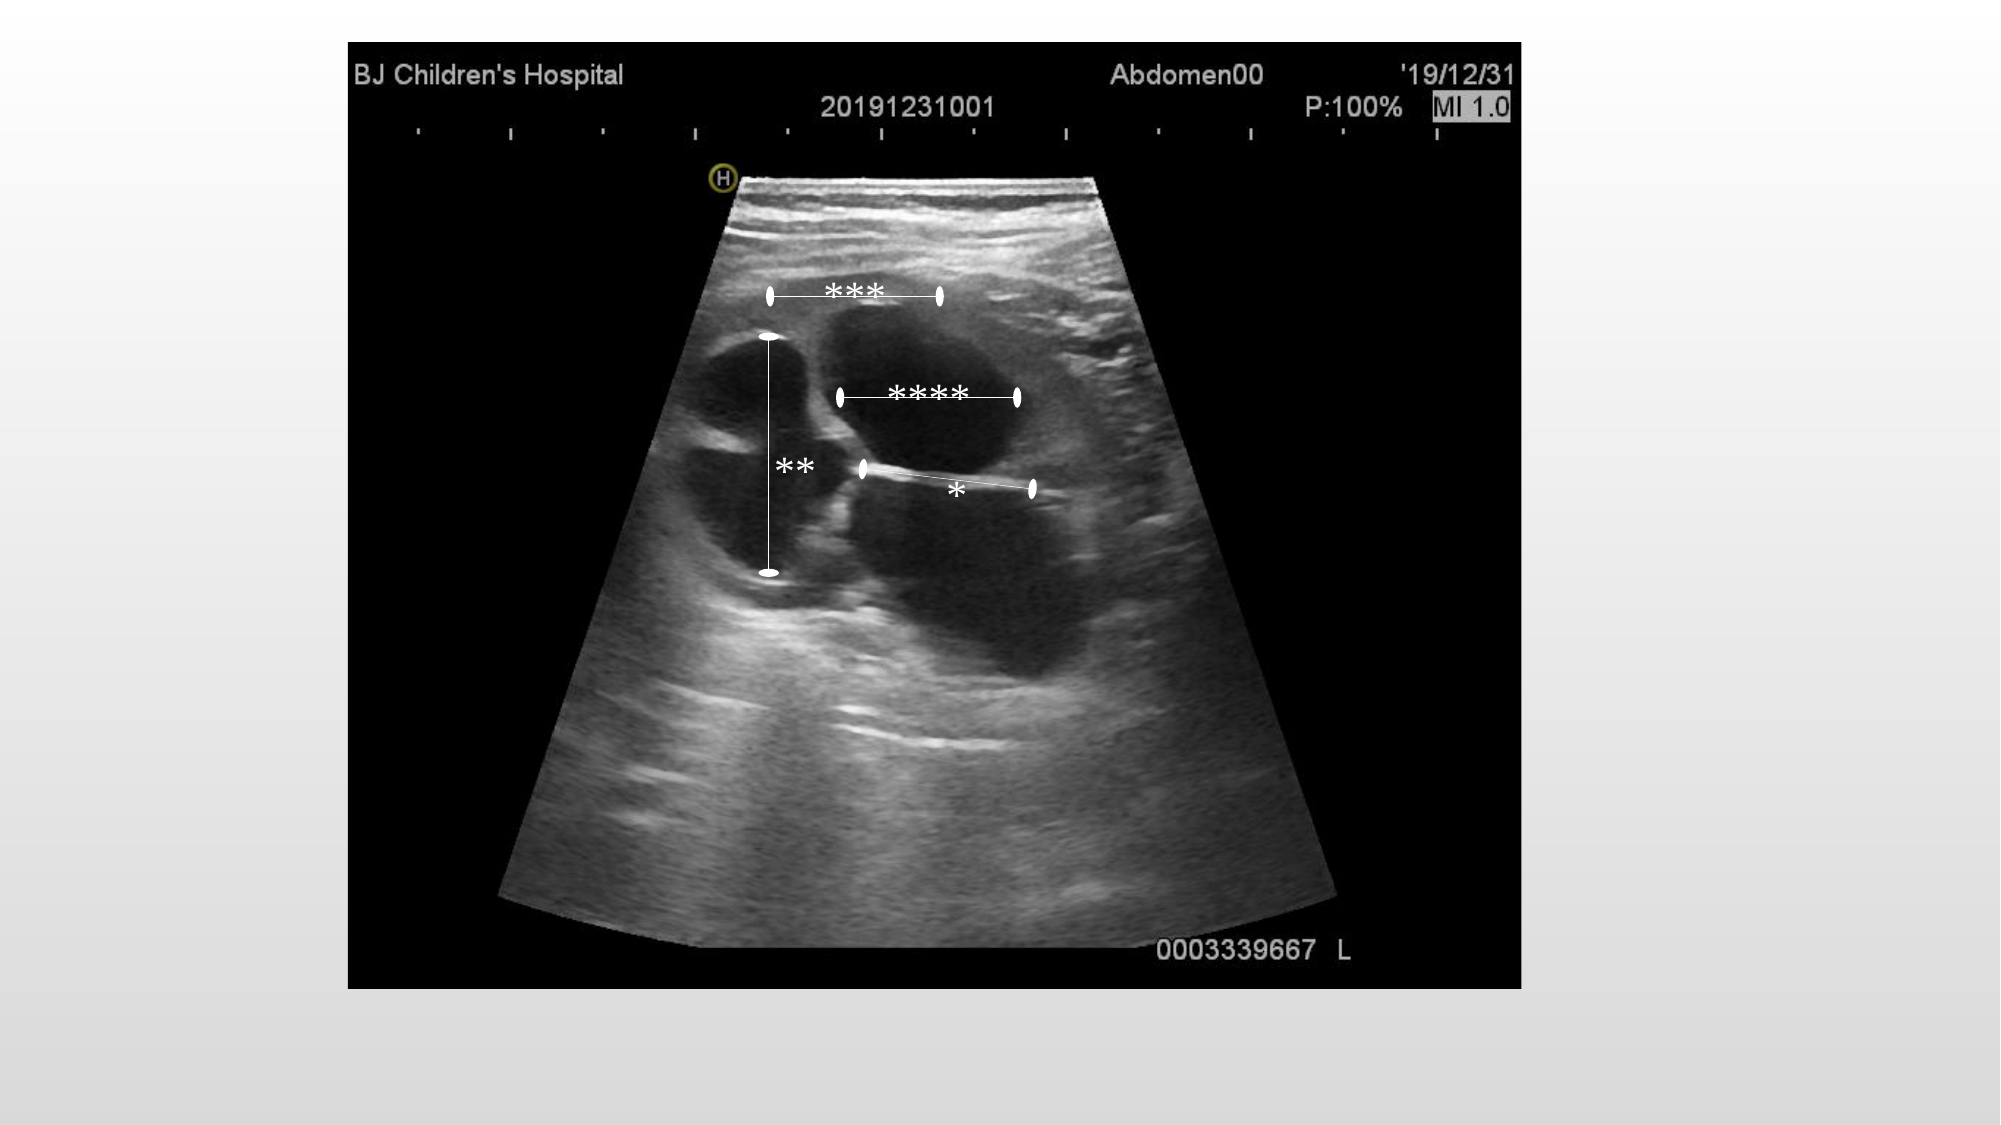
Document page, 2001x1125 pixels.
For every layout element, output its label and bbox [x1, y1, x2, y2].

text_box [347, 42, 1522, 989]
